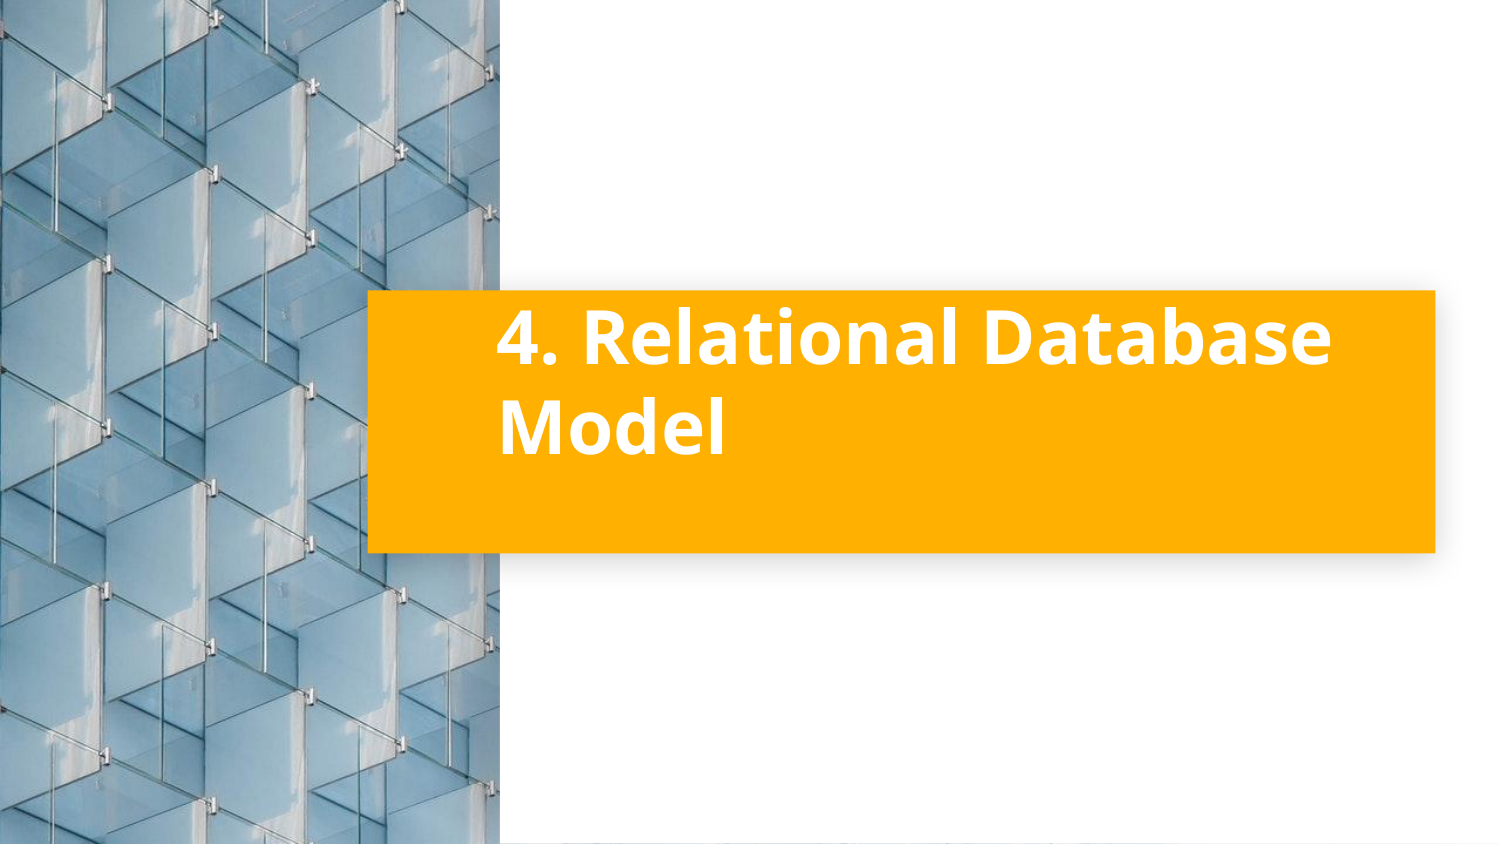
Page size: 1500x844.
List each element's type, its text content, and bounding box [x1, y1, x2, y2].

picture [0, 0, 499, 844]
title 4. Relational Database Model [481, 302, 1436, 485]
